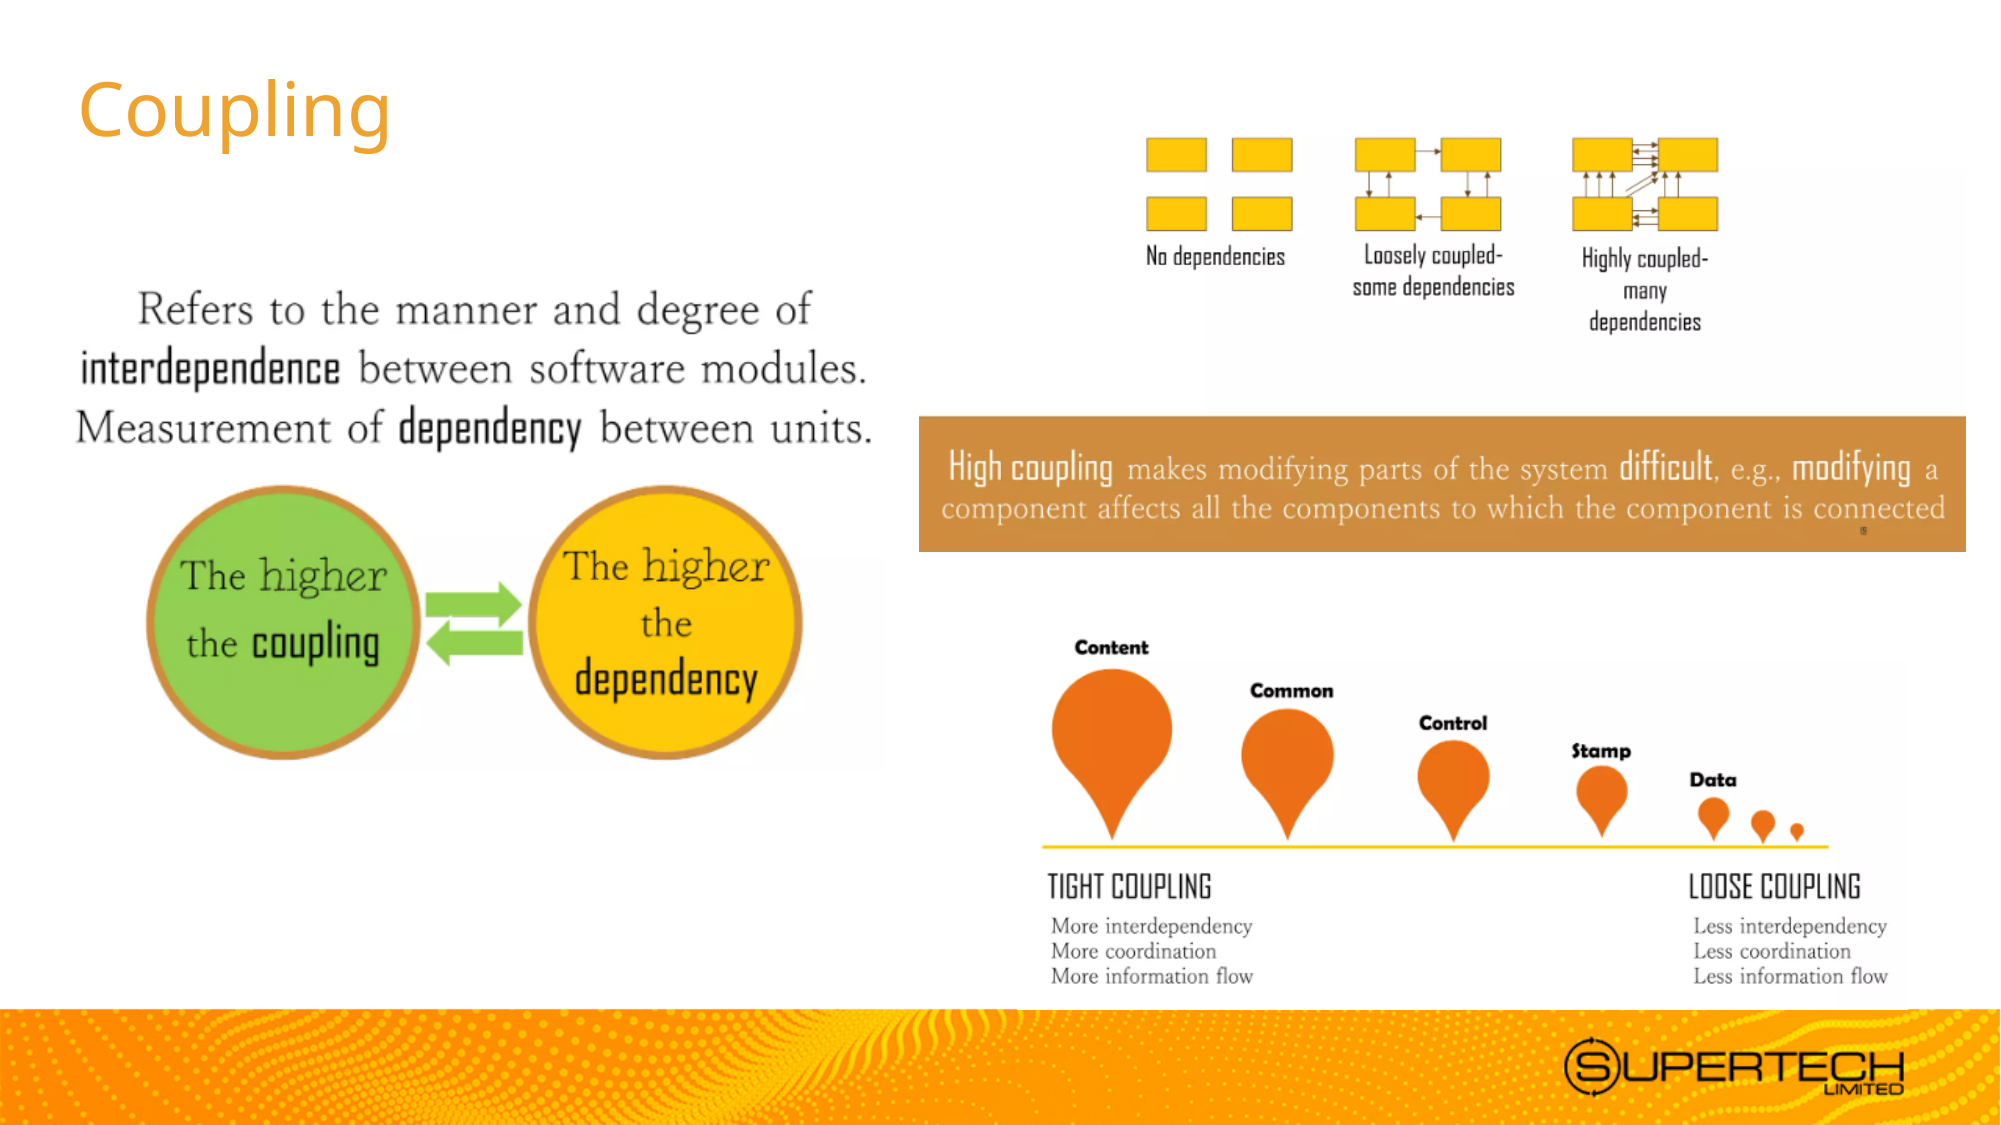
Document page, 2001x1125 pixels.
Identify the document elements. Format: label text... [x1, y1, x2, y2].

picture [0, 0, 2001, 1125]
title Coupling [62, 54, 1948, 171]
